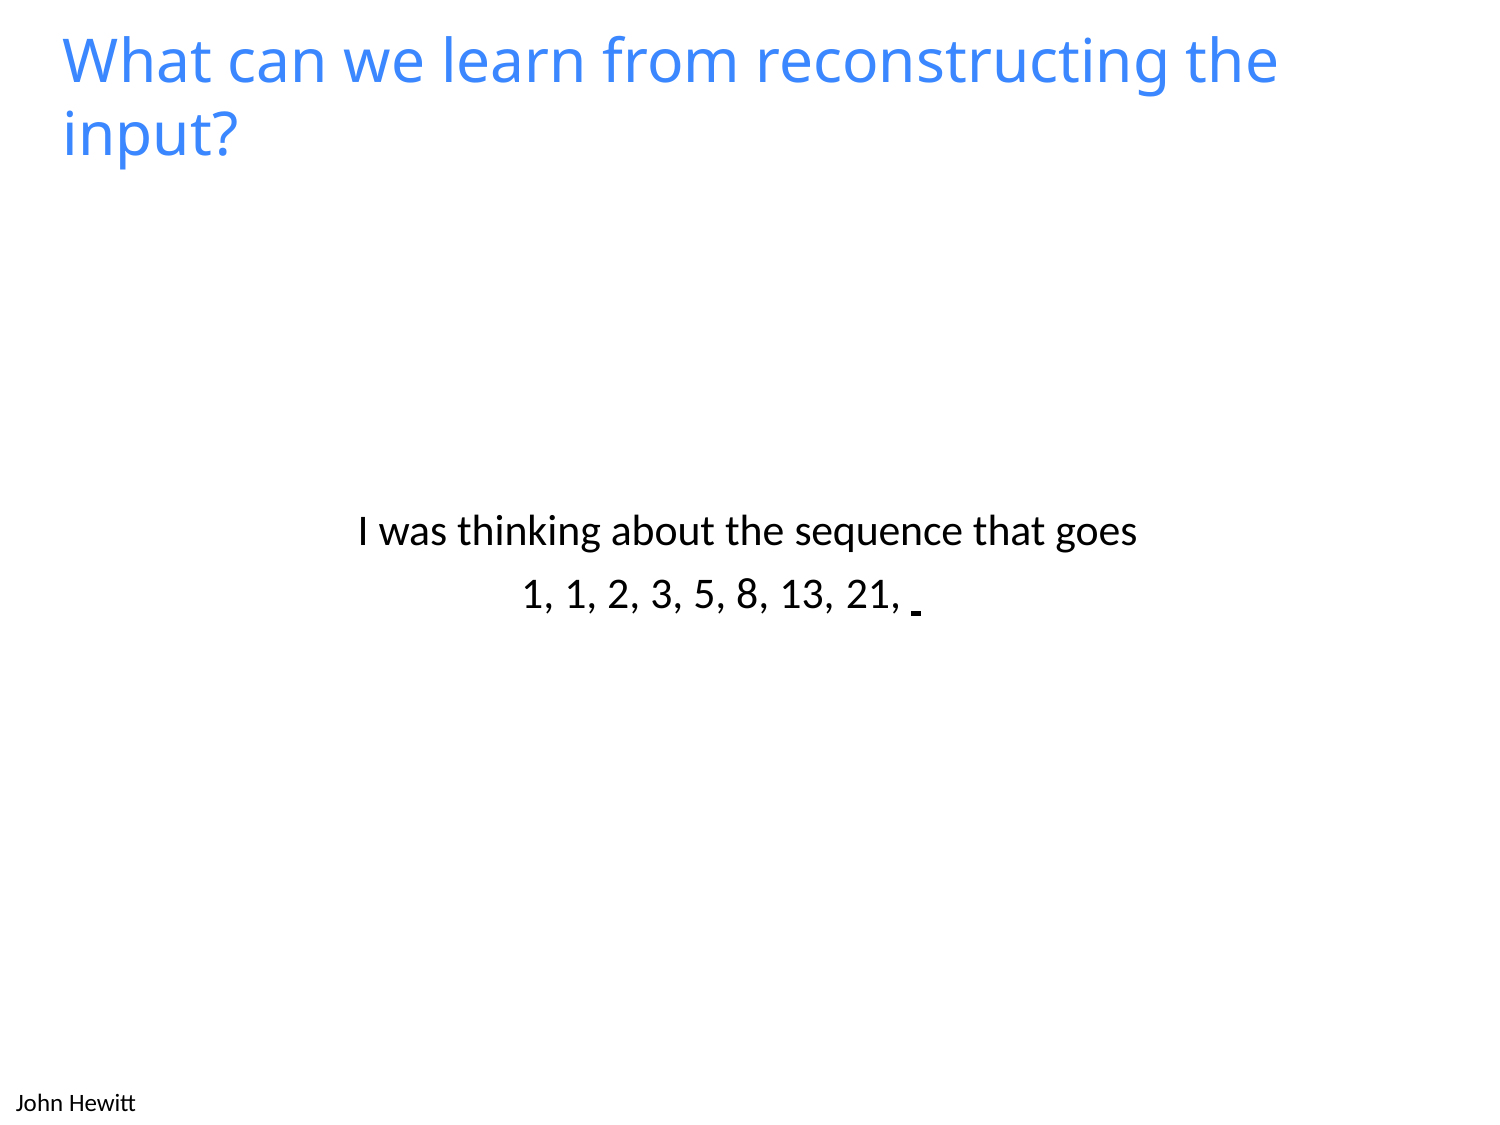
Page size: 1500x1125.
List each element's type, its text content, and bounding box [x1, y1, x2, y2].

title What can we learn from reconstructing the input? [63, 22, 1434, 172]
text_box I was thinking about the sequence that goes 1, 1, 2, 3, 5, 8, 13, 21, [356, 489, 1144, 617]
text_box John Hewitt [1, 1079, 152, 1125]
